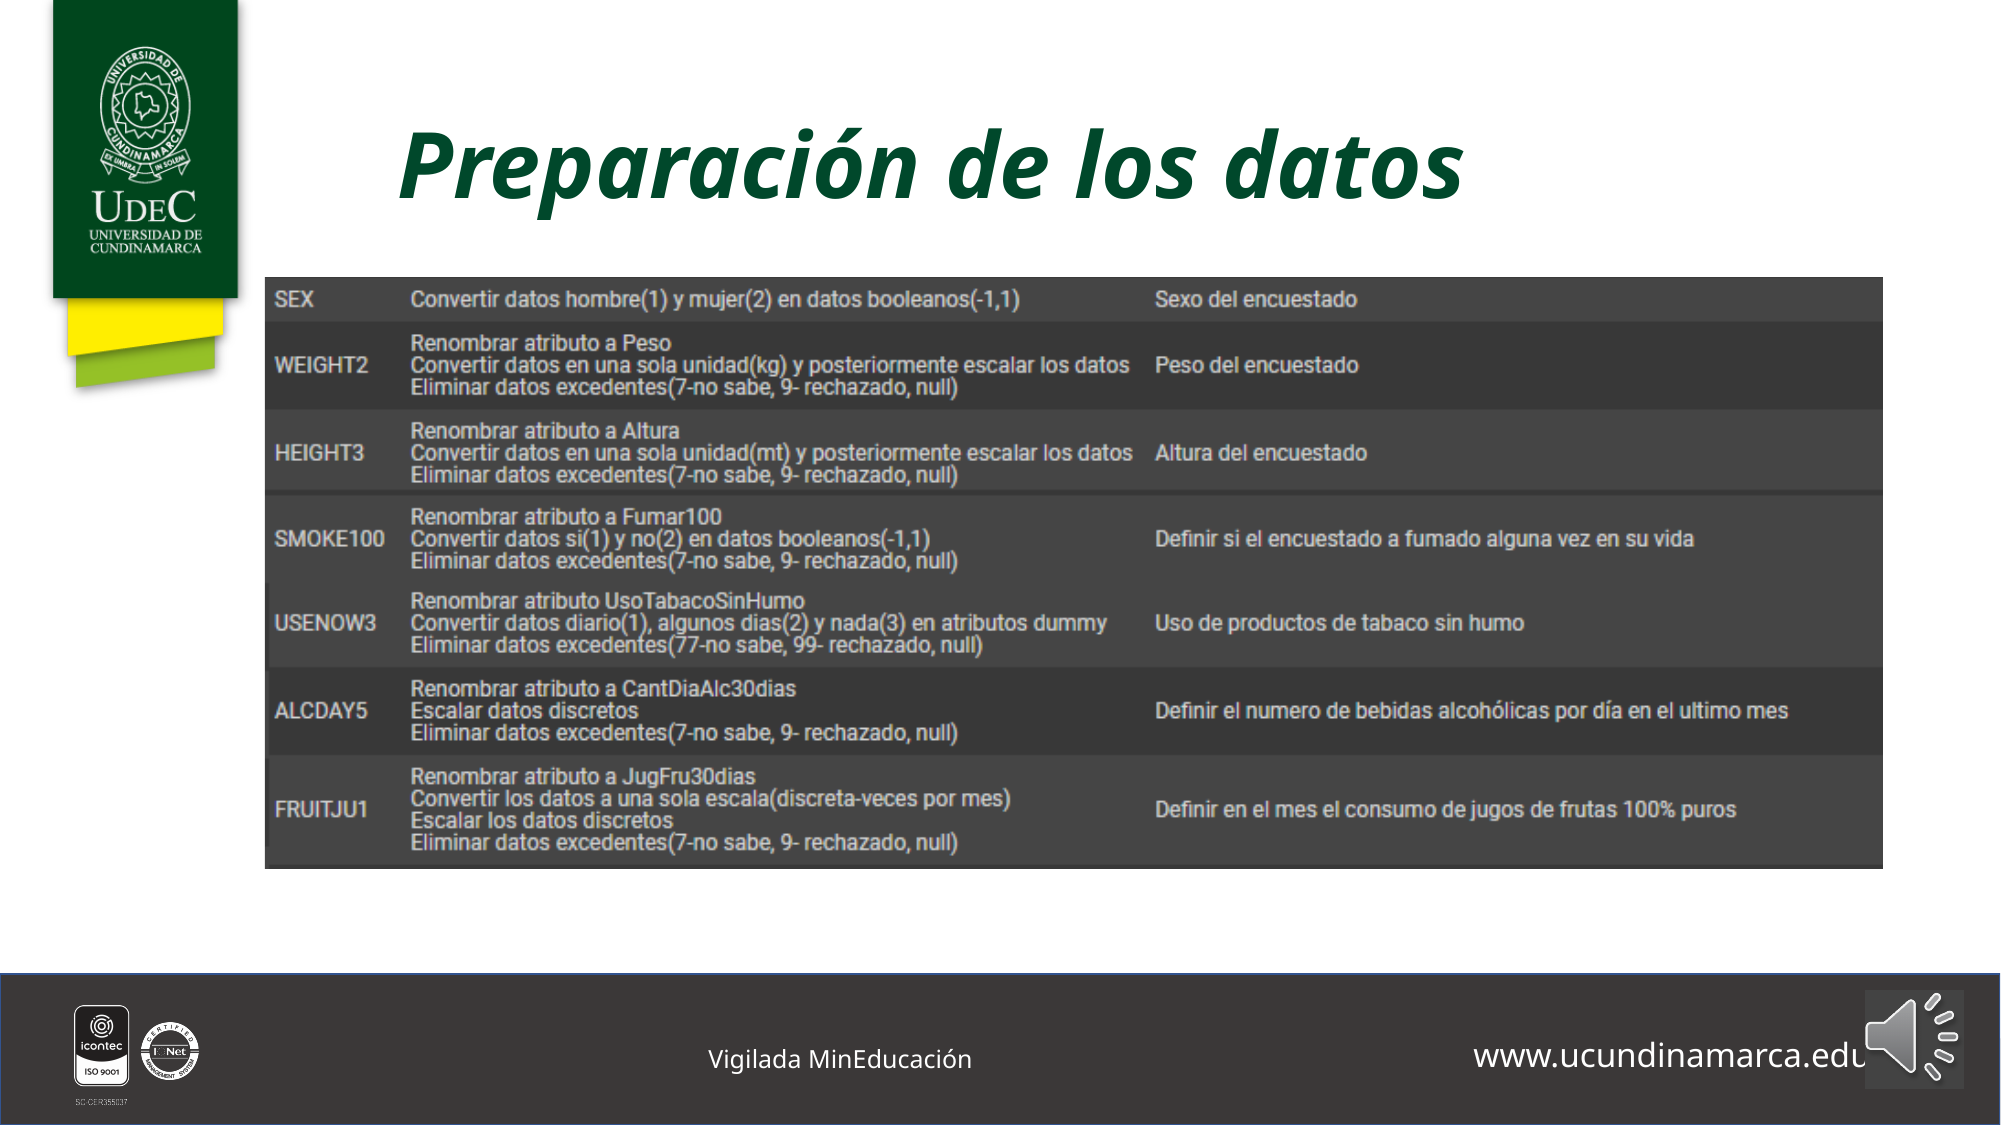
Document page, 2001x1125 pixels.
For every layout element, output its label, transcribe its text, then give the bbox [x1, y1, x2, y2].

picture [0, 0, 2001, 973]
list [264, 277, 1883, 869]
picture [1864, 989, 1965, 1090]
picture [74, 1005, 199, 1108]
title Preparación de los datos [382, 59, 1863, 277]
